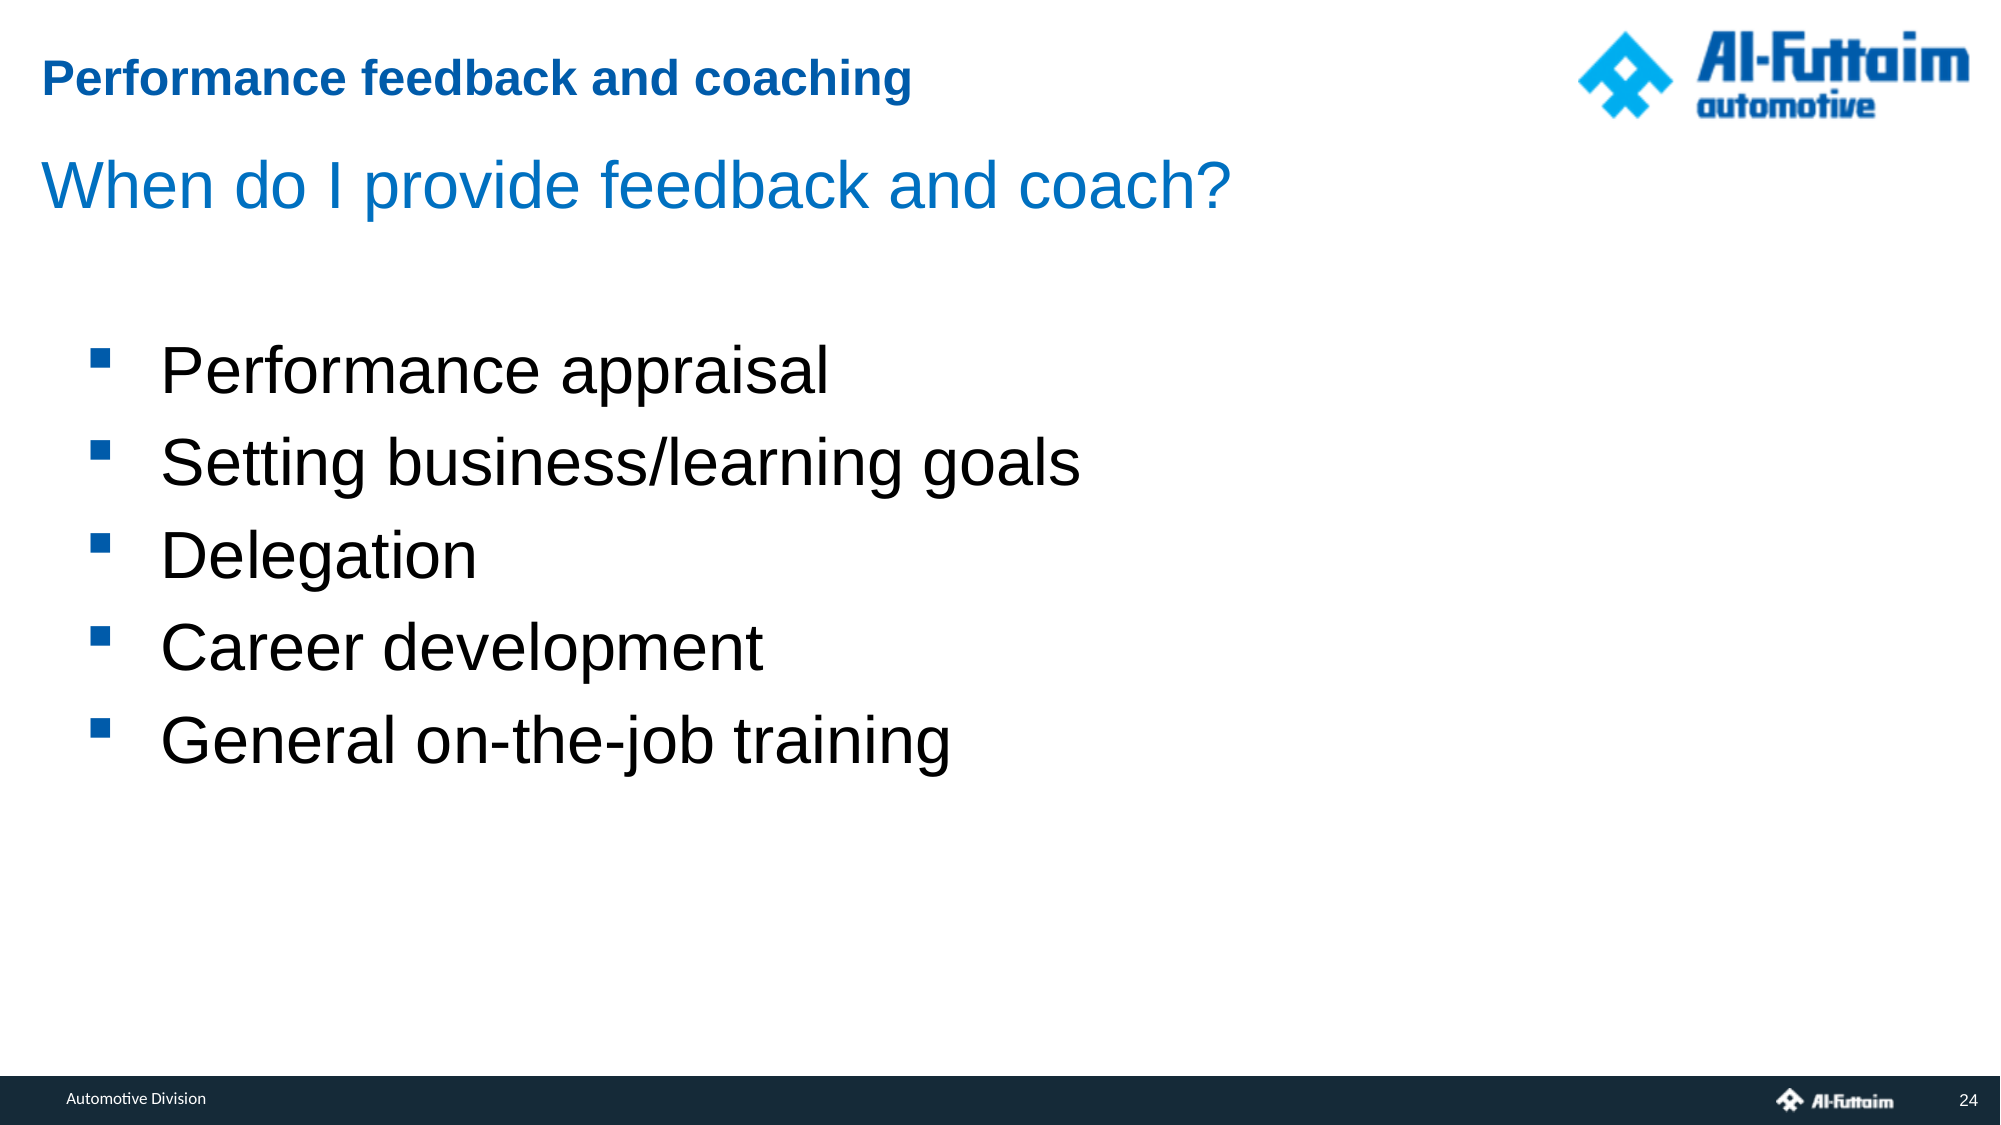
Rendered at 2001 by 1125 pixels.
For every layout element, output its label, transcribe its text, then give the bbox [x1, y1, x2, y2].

text_box When do I provide feedback and coach? [26, 134, 1624, 230]
picture [1578, 26, 1977, 155]
text_box Performance appraisal Setting business/learning goals Delegation Career development General on-the-job training [71, 319, 1668, 784]
text_box Performance feedback and coaching [26, 38, 1951, 99]
